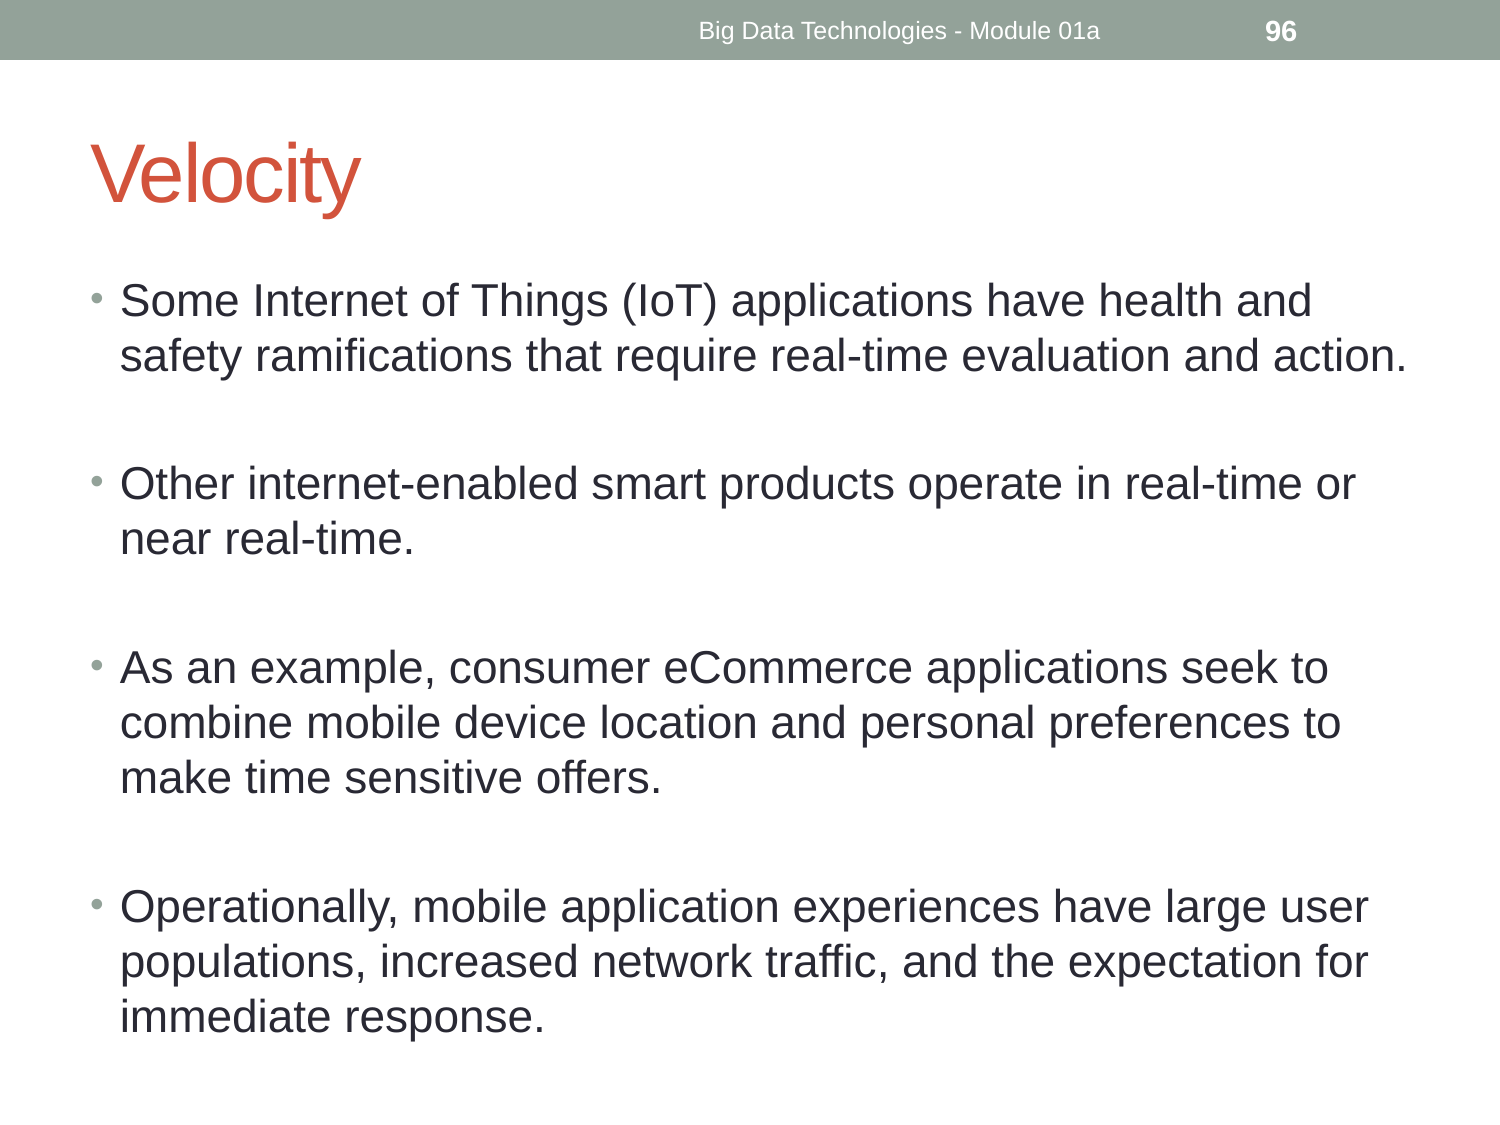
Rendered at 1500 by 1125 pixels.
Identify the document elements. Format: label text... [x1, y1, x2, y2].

footer Big Data Technologies - Module 01a [562, 3, 1238, 57]
slide_number 96 [1250, 3, 1425, 57]
title Velocity [75, 87, 1425, 250]
list Some Internet of Things (IoT) applications have health and safety ramifications that require real-time evaluation and action. Other internet-enabled smart products operate in real-time or near real-time. As an example, consumer eCommerce applications seek to combine mobile device location and personal preferences to make time sensitive offers. Operationally, mobile application experiences have large user populations, increased network traffic, and the expectation for immediate response. [75, 262, 1425, 1063]
